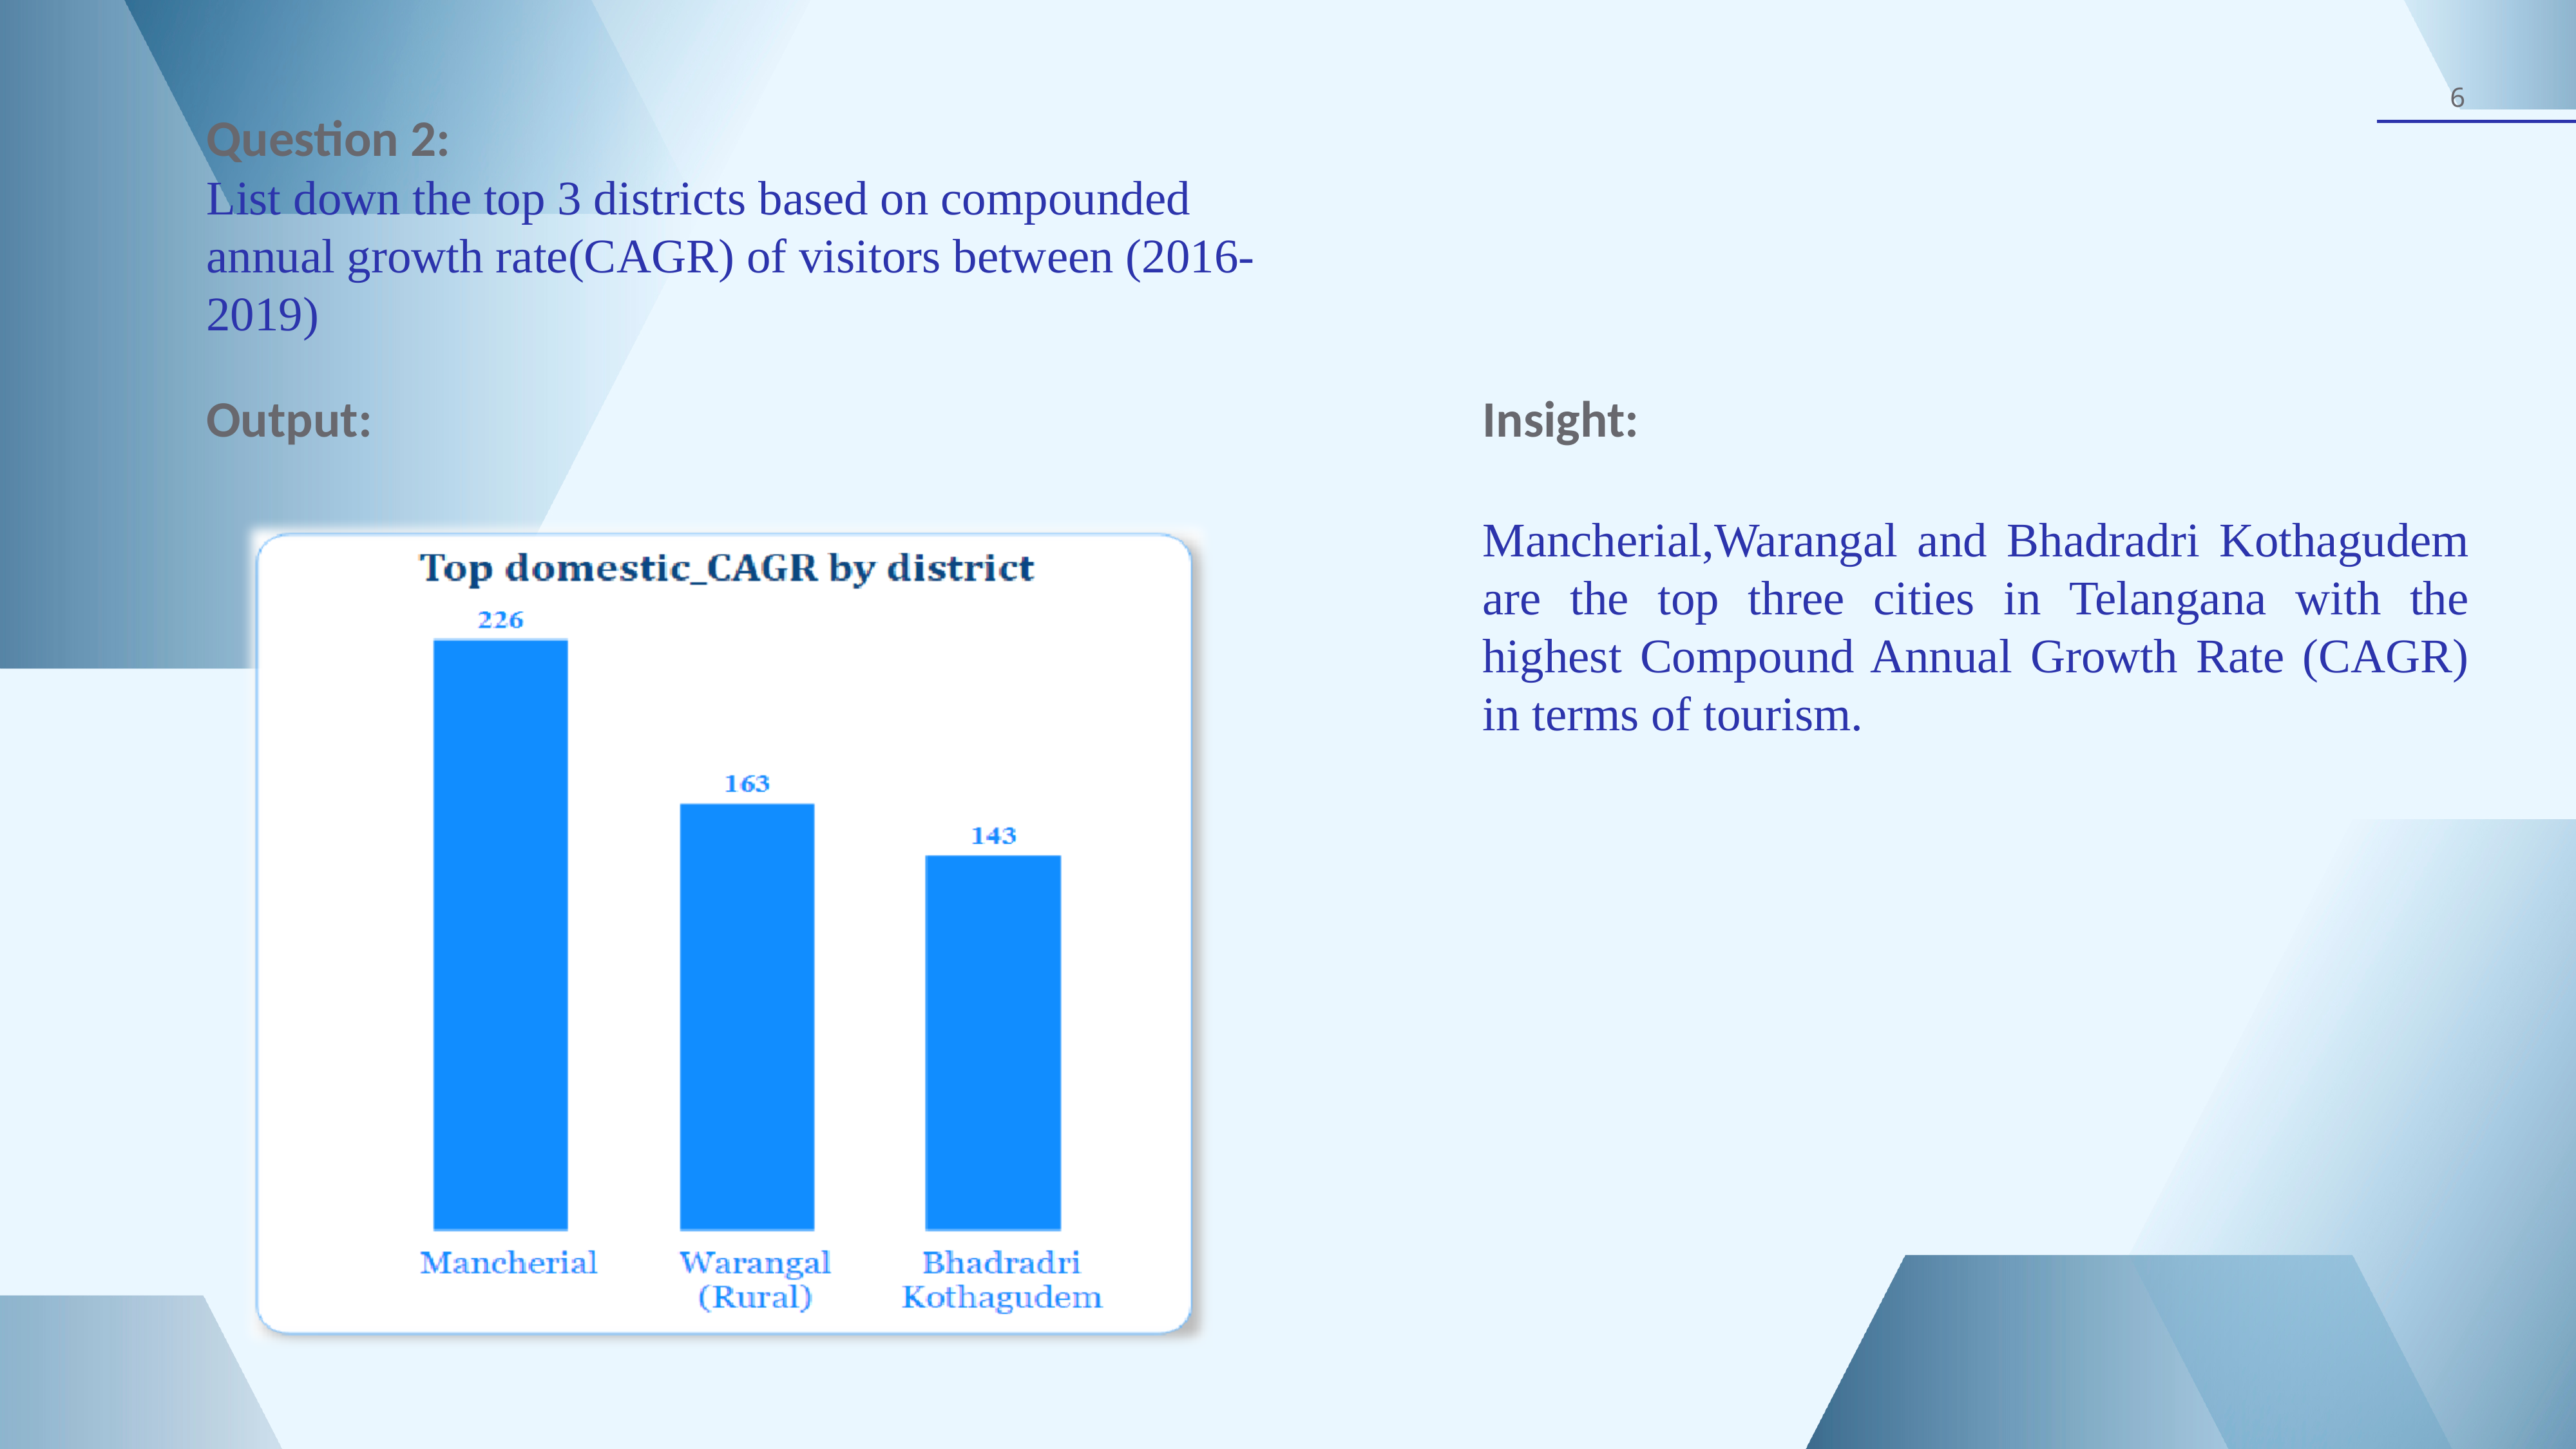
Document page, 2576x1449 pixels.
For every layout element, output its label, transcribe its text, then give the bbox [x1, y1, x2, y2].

text_box Insight: Mancherial,Warangal and Bhadradri Kothagudem are the top three cities in Telangana with the highest Compound Annual Growth Rate (CAGR) in terms of tourism. [1473, 381, 2479, 745]
text_box Output: [196, 381, 502, 452]
text_box Question 2: List down the top 3 districts based on compounded annual growth rate(CAGR) of visitors between (2016-2019) [196, 100, 1335, 345]
picture [0, 0, 2576, 1449]
